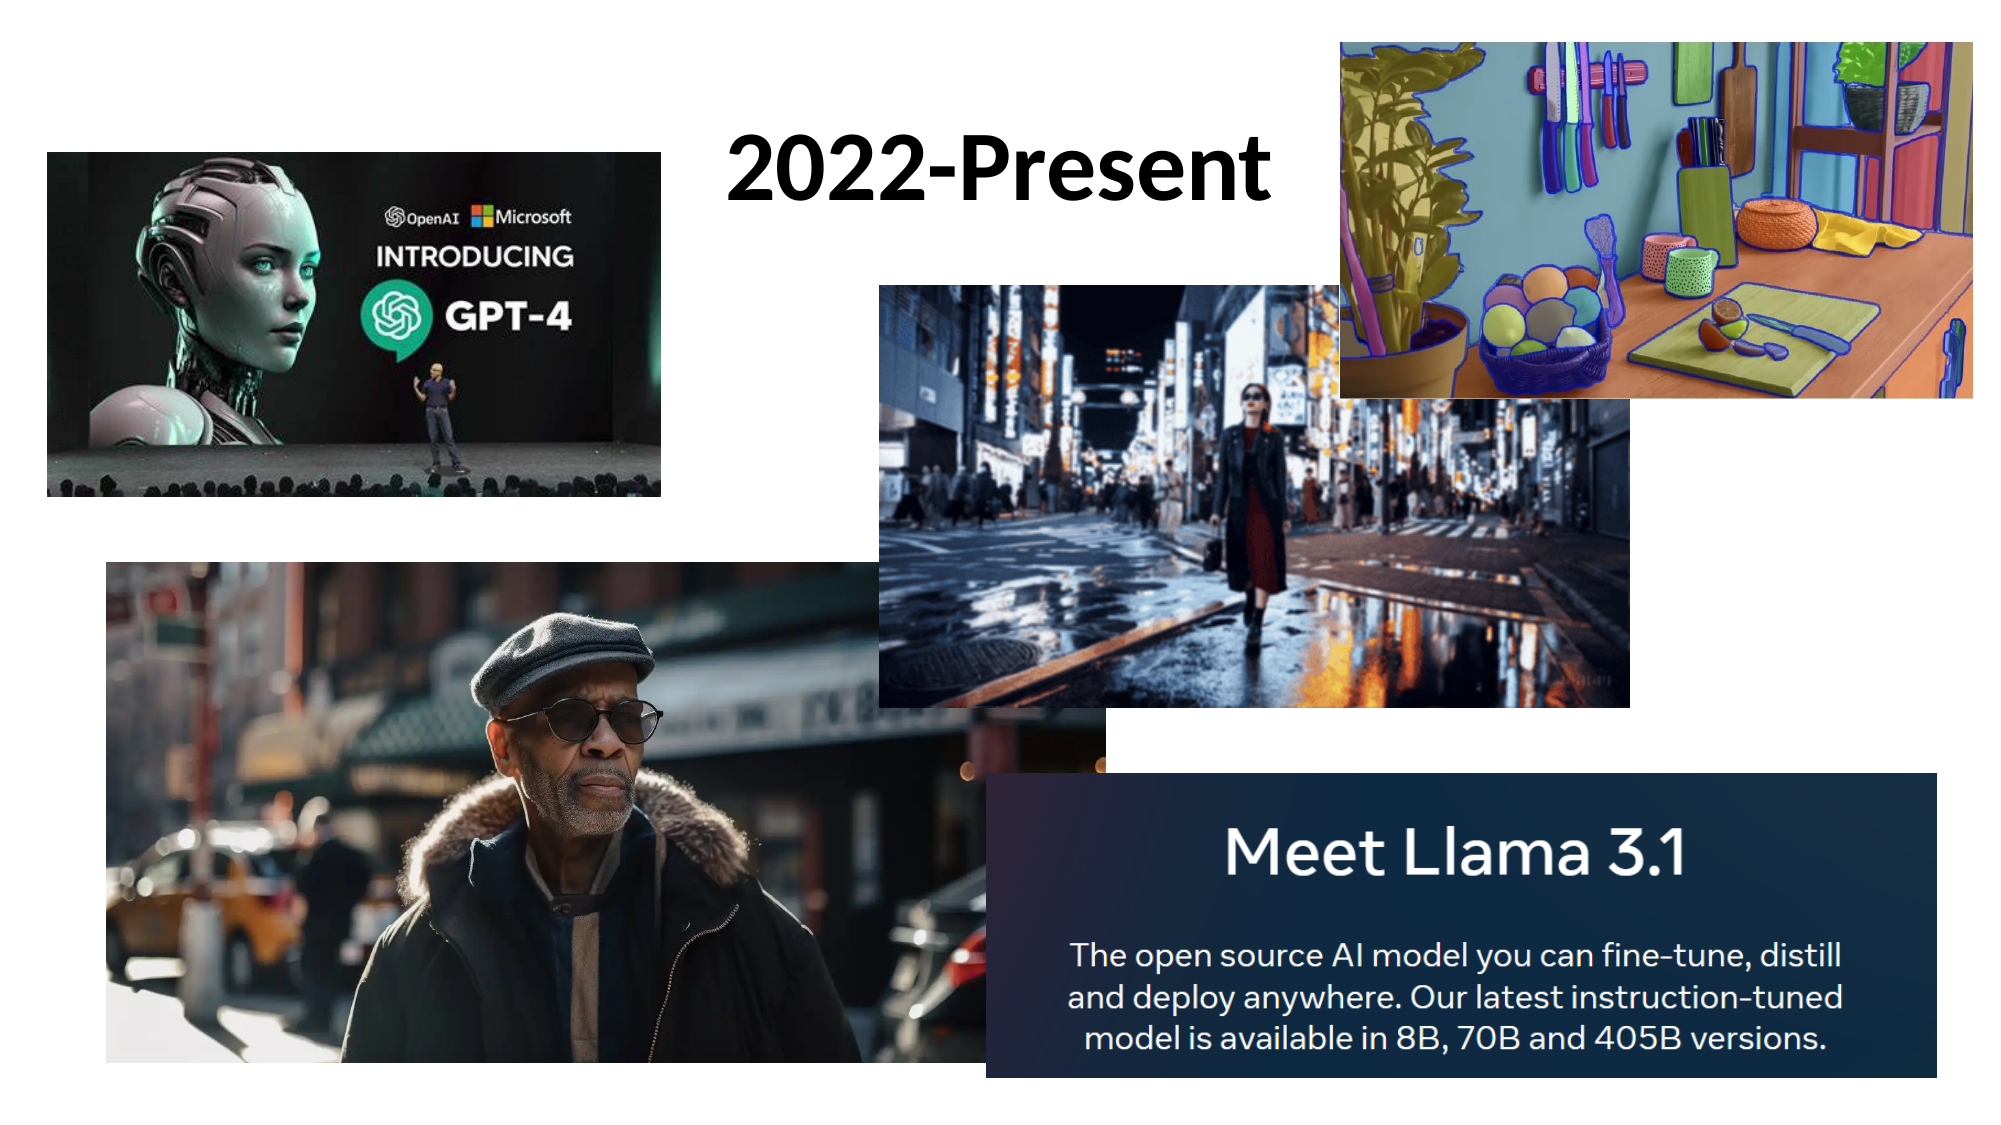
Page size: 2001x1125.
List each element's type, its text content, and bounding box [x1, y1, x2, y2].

picture [47, 152, 661, 497]
picture [106, 41, 1973, 1078]
text_box 2022-Present [710, 93, 1290, 349]
